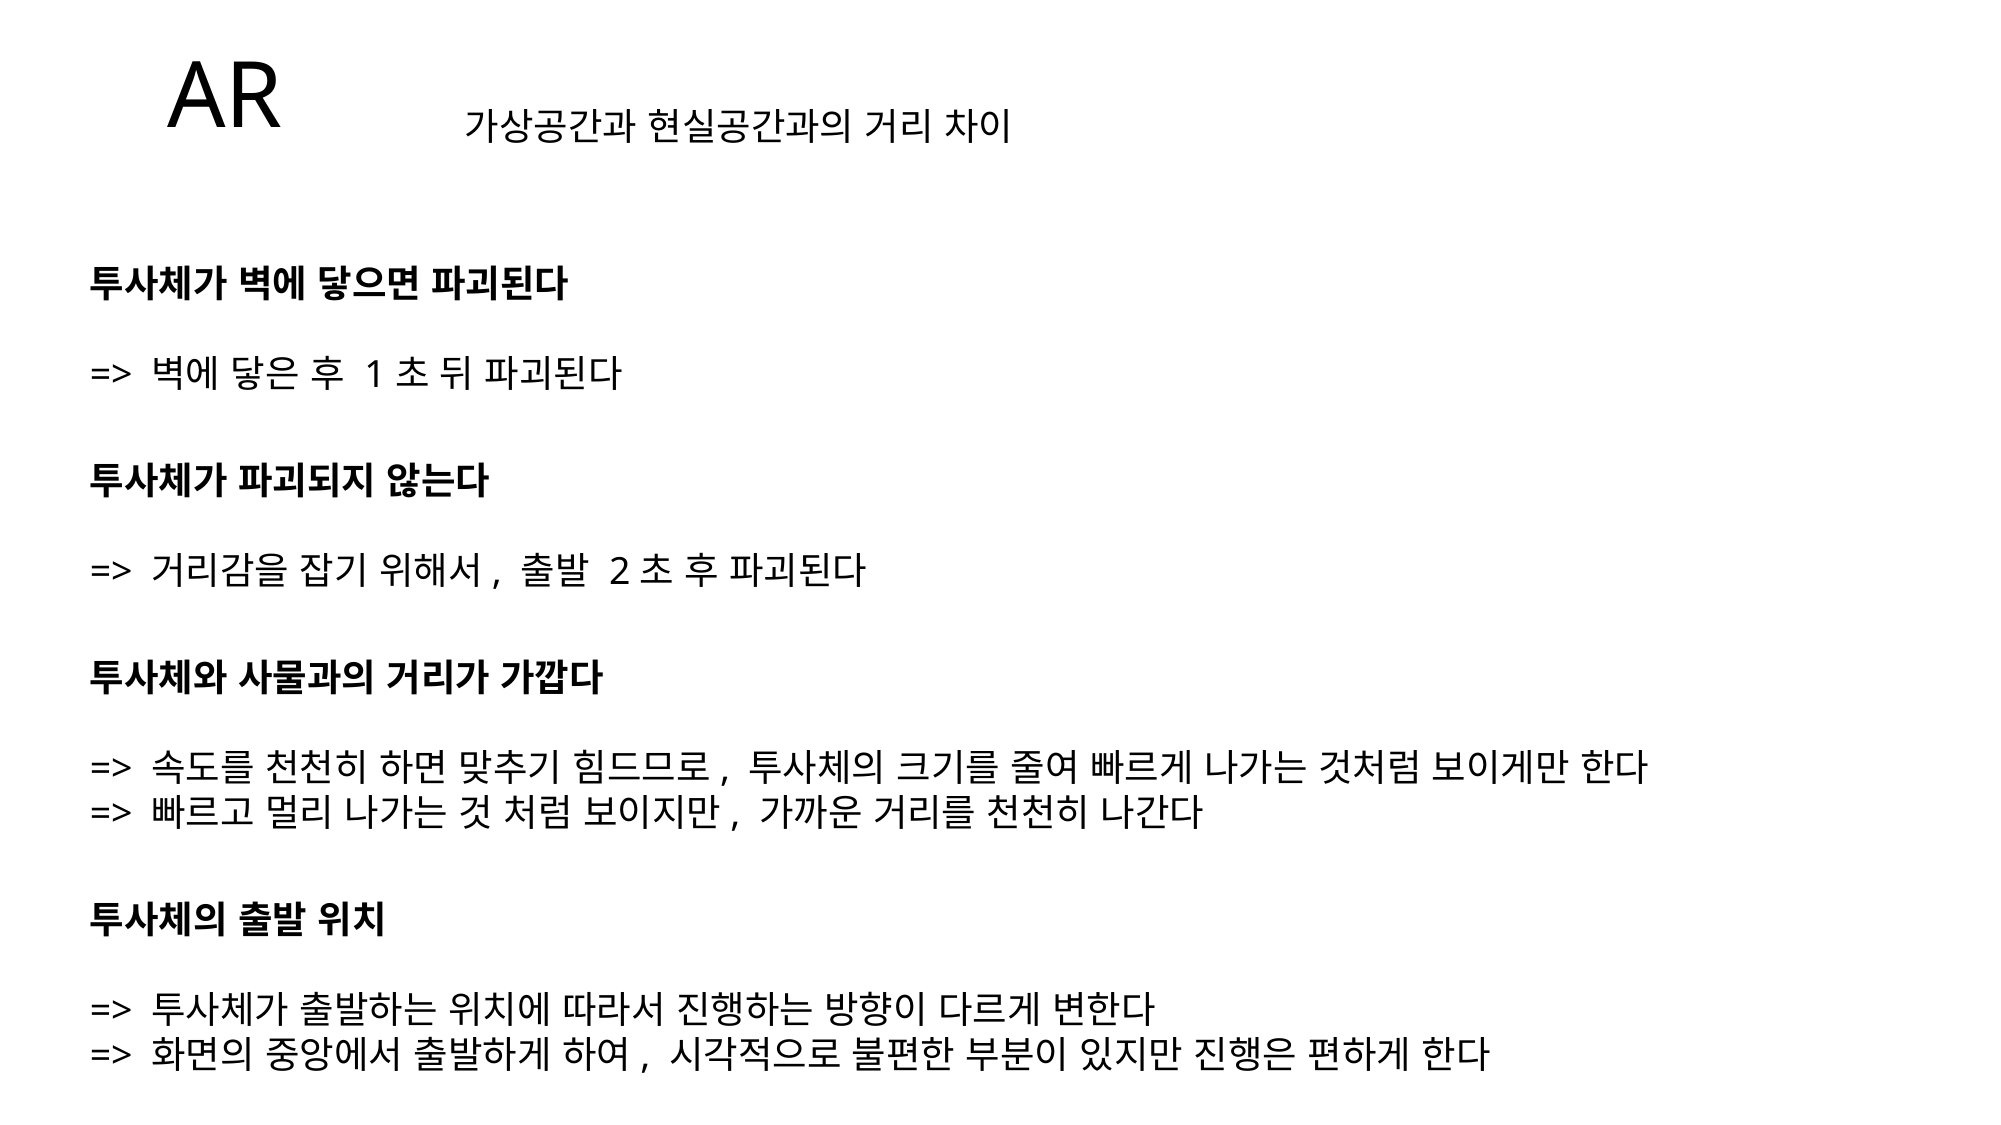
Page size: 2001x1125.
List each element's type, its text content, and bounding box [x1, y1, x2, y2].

text_box 투사체가 벽에 닿으면 파괴된다 => 벽에 닿은 후 1초 뒤 파괴된다 [0, 252, 2000, 448]
text_box 투사체의 출발 위치 => 투사체가 출발하는 위치에 따라서 진행하는 방향이 다르게 변한다 => 화면의 중앙에서 출발하게 하여, 시각적으로 불편한 부분이 있지만 진행은 편하게 한다 [0, 888, 2000, 1084]
text_box 투사체가 파괴되지 않는다 => 거리감을 잡기 위해서, 출발 2초 후 파괴된다 [0, 449, 2000, 644]
text_box AR [0, 3, 450, 153]
text_box 투사체와 사물과의 거리가 가깝다 => 속도를 천천히 하면 맞추기 힘드므로, 투사체의 크기를 줄여 빠르게 나가는 것처럼 보이게만 한다 => 빠르고 멀리 나가는 것 처럼 보이지만, 가까운 거리를 천천히 나간다 [0, 646, 2000, 886]
text_box 가상공간과 현실공간과의 거리 차이 [449, 95, 1229, 156]
